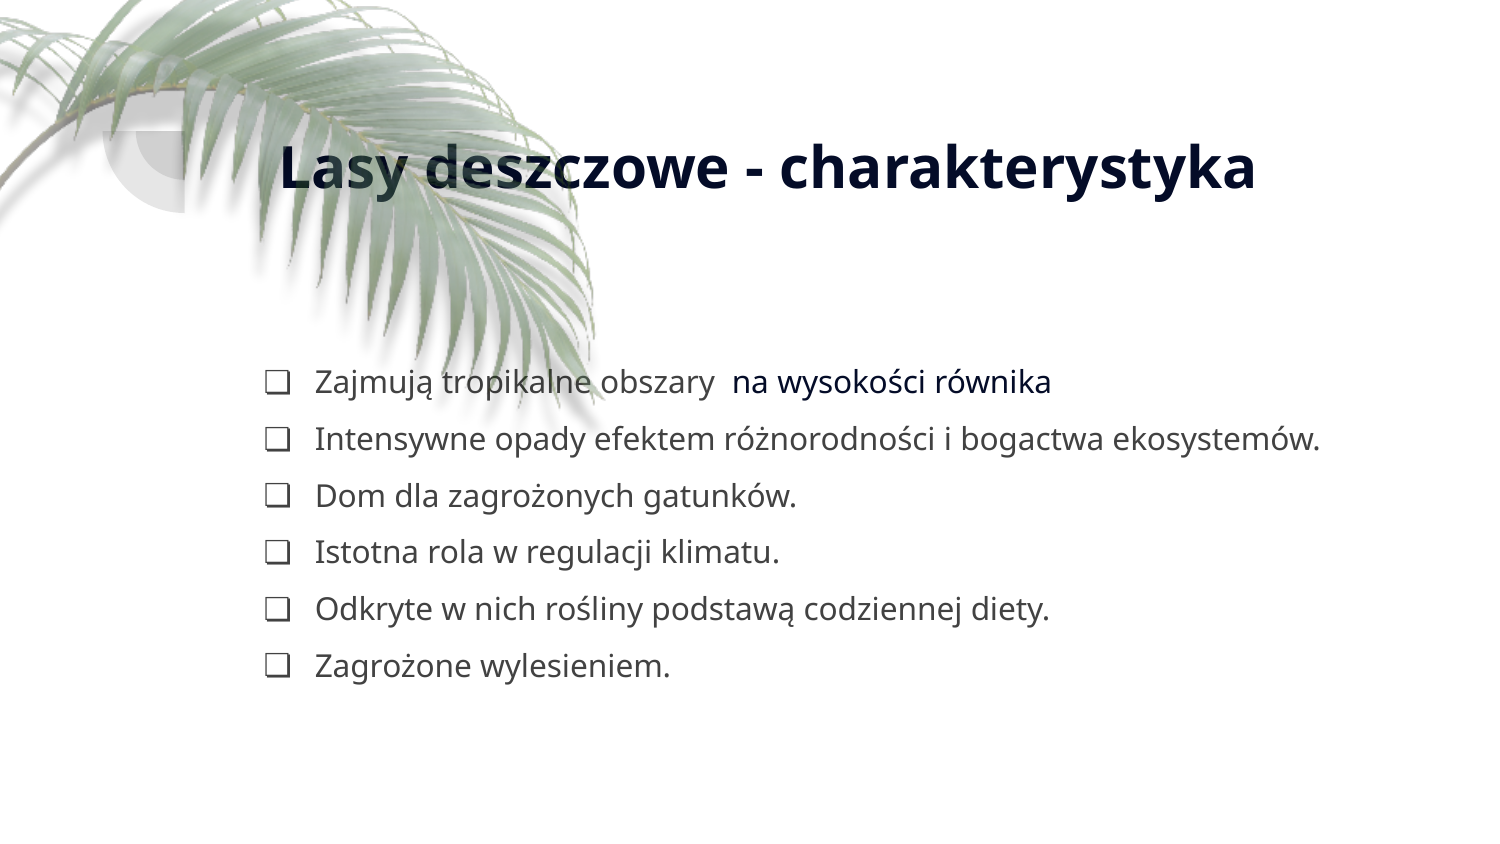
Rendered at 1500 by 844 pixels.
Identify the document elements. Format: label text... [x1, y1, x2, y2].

picture [0, 0, 705, 421]
list Zajmują tropikalne obszary na wysokości równika Intensywne opady efektem różnorodności i bogactwa ekosystemów. Dom dla zagrożonych gatunków. Istotna rola w regulacji klimatu. Odkryte w nich rośliny podstawą codziennej diety. Zagrożone wylesieniem. [228, 328, 1382, 737]
title Lasy deszczowe - charakterystyka [710, 115, 1285, 279]
